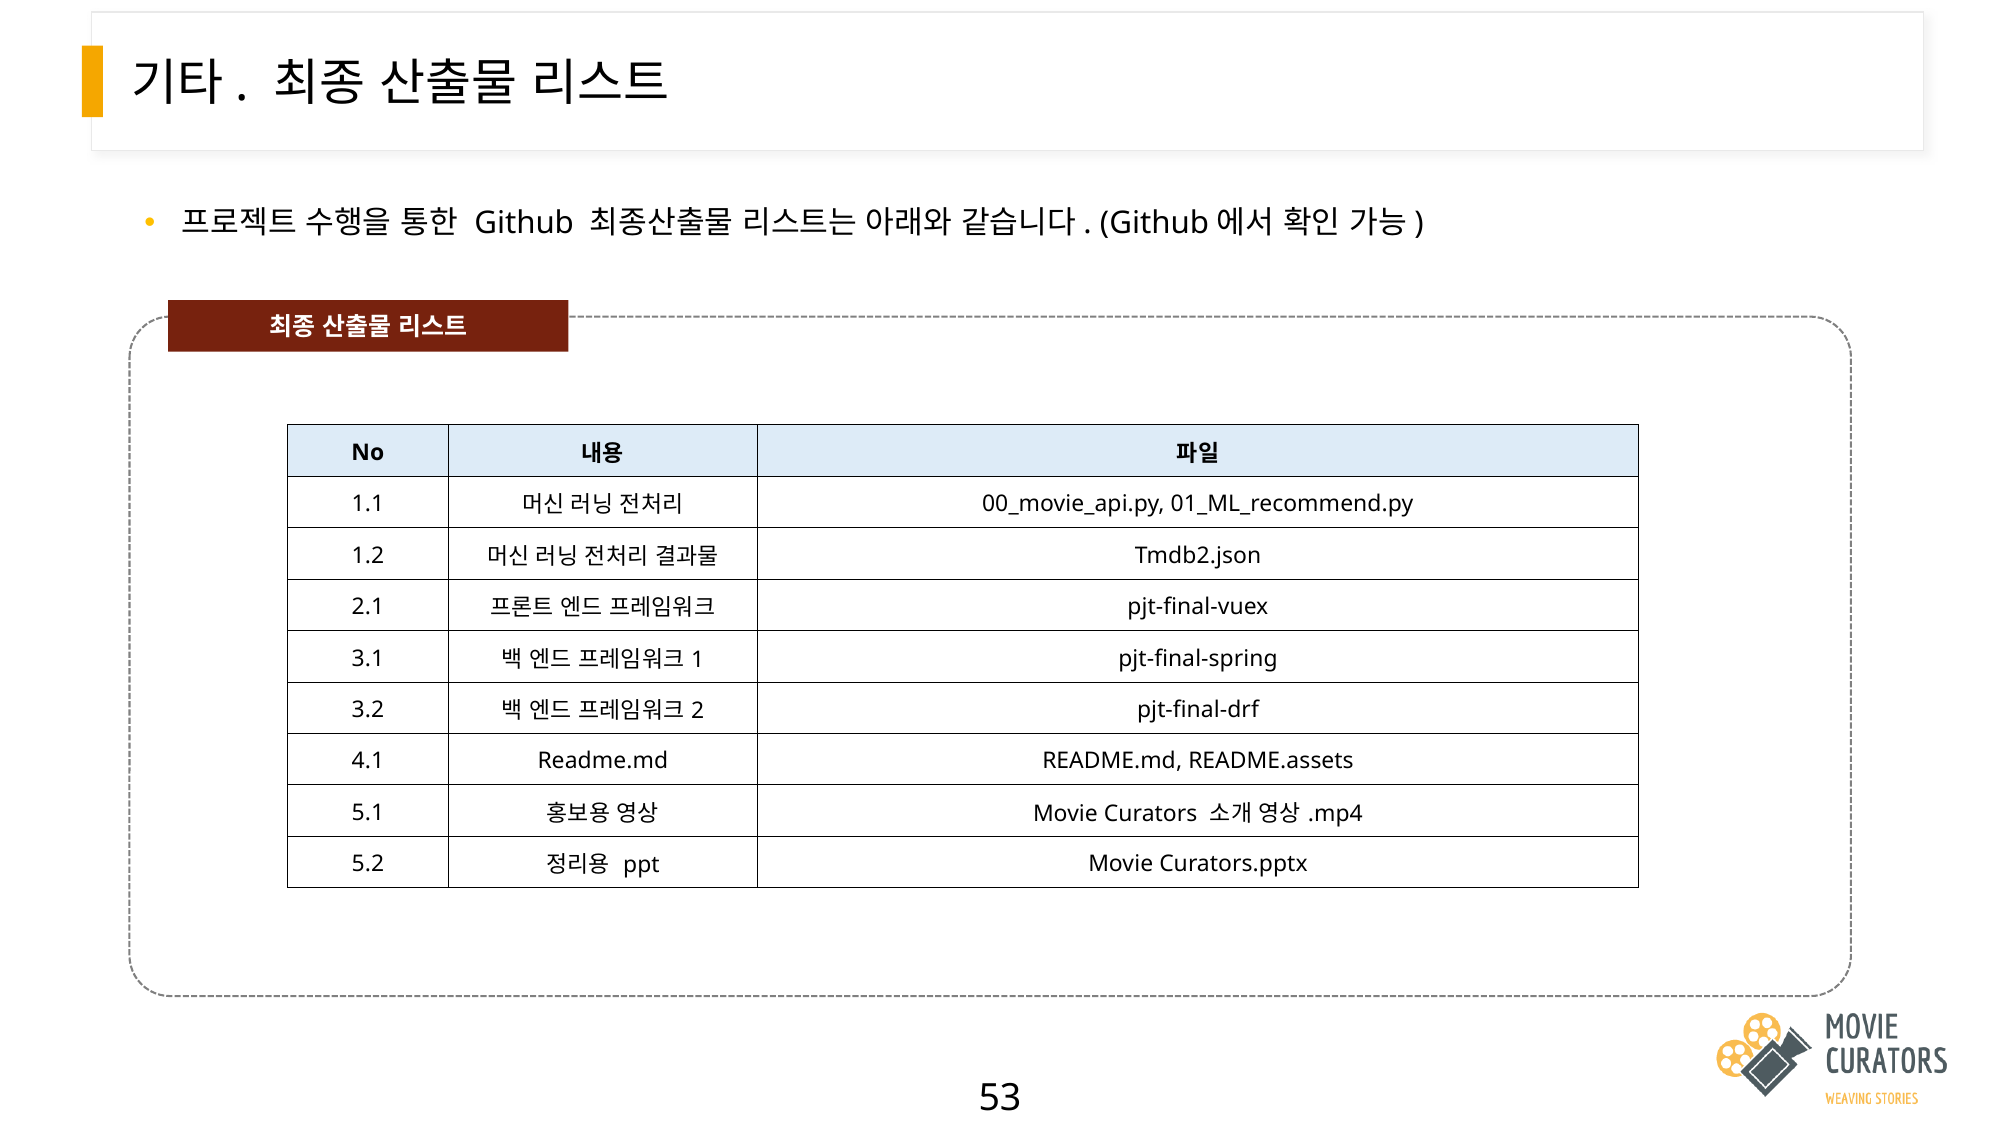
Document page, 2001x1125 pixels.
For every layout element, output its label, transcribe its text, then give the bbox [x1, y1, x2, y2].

table_cell 3.1 [288, 631, 448, 682]
table_cell 1.1 [288, 477, 448, 527]
table_cell 3.2 [288, 683, 448, 733]
table_cell 4.1 [288, 734, 448, 784]
table_cell pjt-final-vuex [758, 580, 1638, 630]
table_header 내용 [449, 425, 757, 476]
text_box [128, 315, 1852, 998]
table_cell Movie Curators 소개 영상.mp4 [758, 785, 1638, 836]
table_cell 머신 러닝 전처리 [449, 477, 757, 527]
table_cell Tmdb2.json [758, 528, 1638, 579]
title 기타. 최종 산출물 리스트 [116, 24, 1785, 145]
table_header No [288, 425, 448, 476]
table_cell 프론트 엔드 프레임워크 [449, 580, 757, 630]
table_cell 00_movie_api.py, 01_ML_recommend.py [758, 477, 1638, 527]
table_cell 백 엔드 프레임워크2 [449, 683, 757, 733]
picture [1712, 1002, 1953, 1113]
table_cell 1.2 [288, 528, 448, 579]
table_cell Movie Curators.pptx [758, 837, 1638, 887]
table_cell 정리용 ppt [449, 837, 757, 887]
table_cell 홍보용 영상 [449, 785, 757, 836]
table_cell 백 엔드 프레임워크1 [449, 631, 757, 682]
table_cell 2.1 [288, 580, 448, 630]
slide_number 53 [945, 1066, 1055, 1125]
text_box 최종 산출물 리스트 [167, 299, 569, 353]
table_cell README.md, README.assets [758, 734, 1638, 784]
text_box 프로젝트 수행을 통한 Github 최종산출물 리스트는 아래와 같습니다. (Github에서 확인 가능) [129, 191, 1797, 346]
table_cell 머신 러닝 전처리 결과물 [449, 528, 757, 579]
table_cell pjt-final-spring [758, 631, 1638, 682]
table_header 파일 [758, 425, 1638, 476]
table_cell 5.1 [288, 785, 448, 836]
table_cell Readme.md [449, 734, 757, 784]
table_cell pjt-final-drf [758, 683, 1638, 733]
table_cell 5.2 [288, 837, 448, 887]
